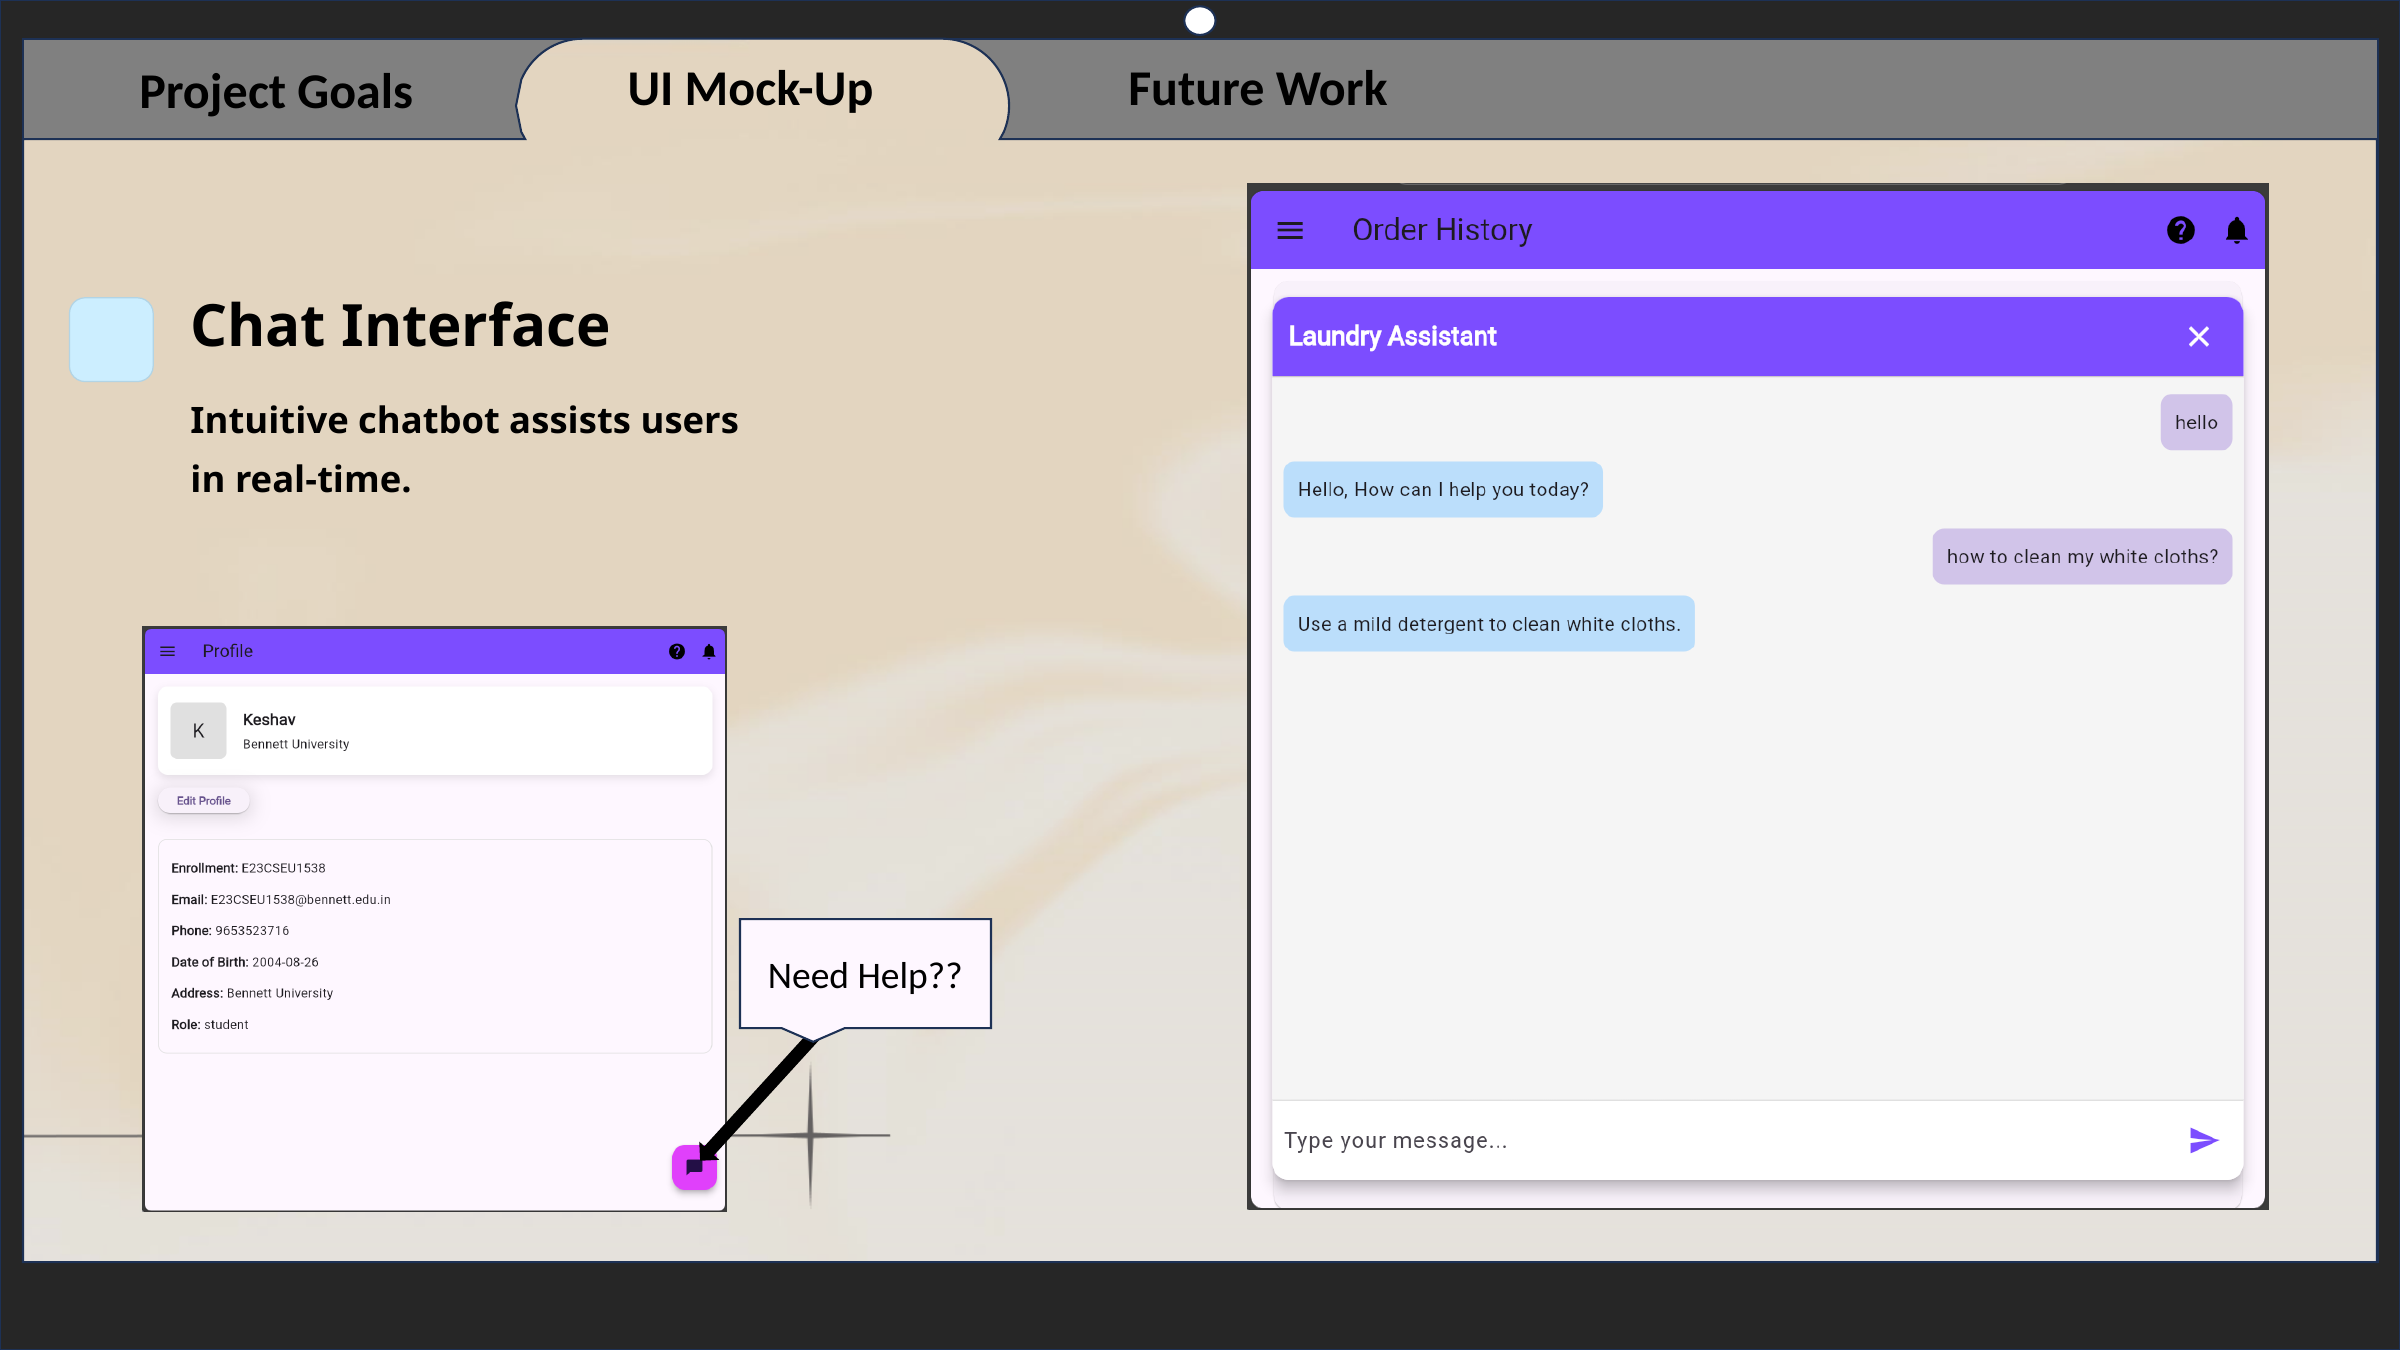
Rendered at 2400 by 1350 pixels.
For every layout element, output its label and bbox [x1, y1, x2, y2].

text_box [0, 0, 2400, 1350]
picture [1247, 183, 2269, 1210]
picture [142, 627, 727, 1212]
